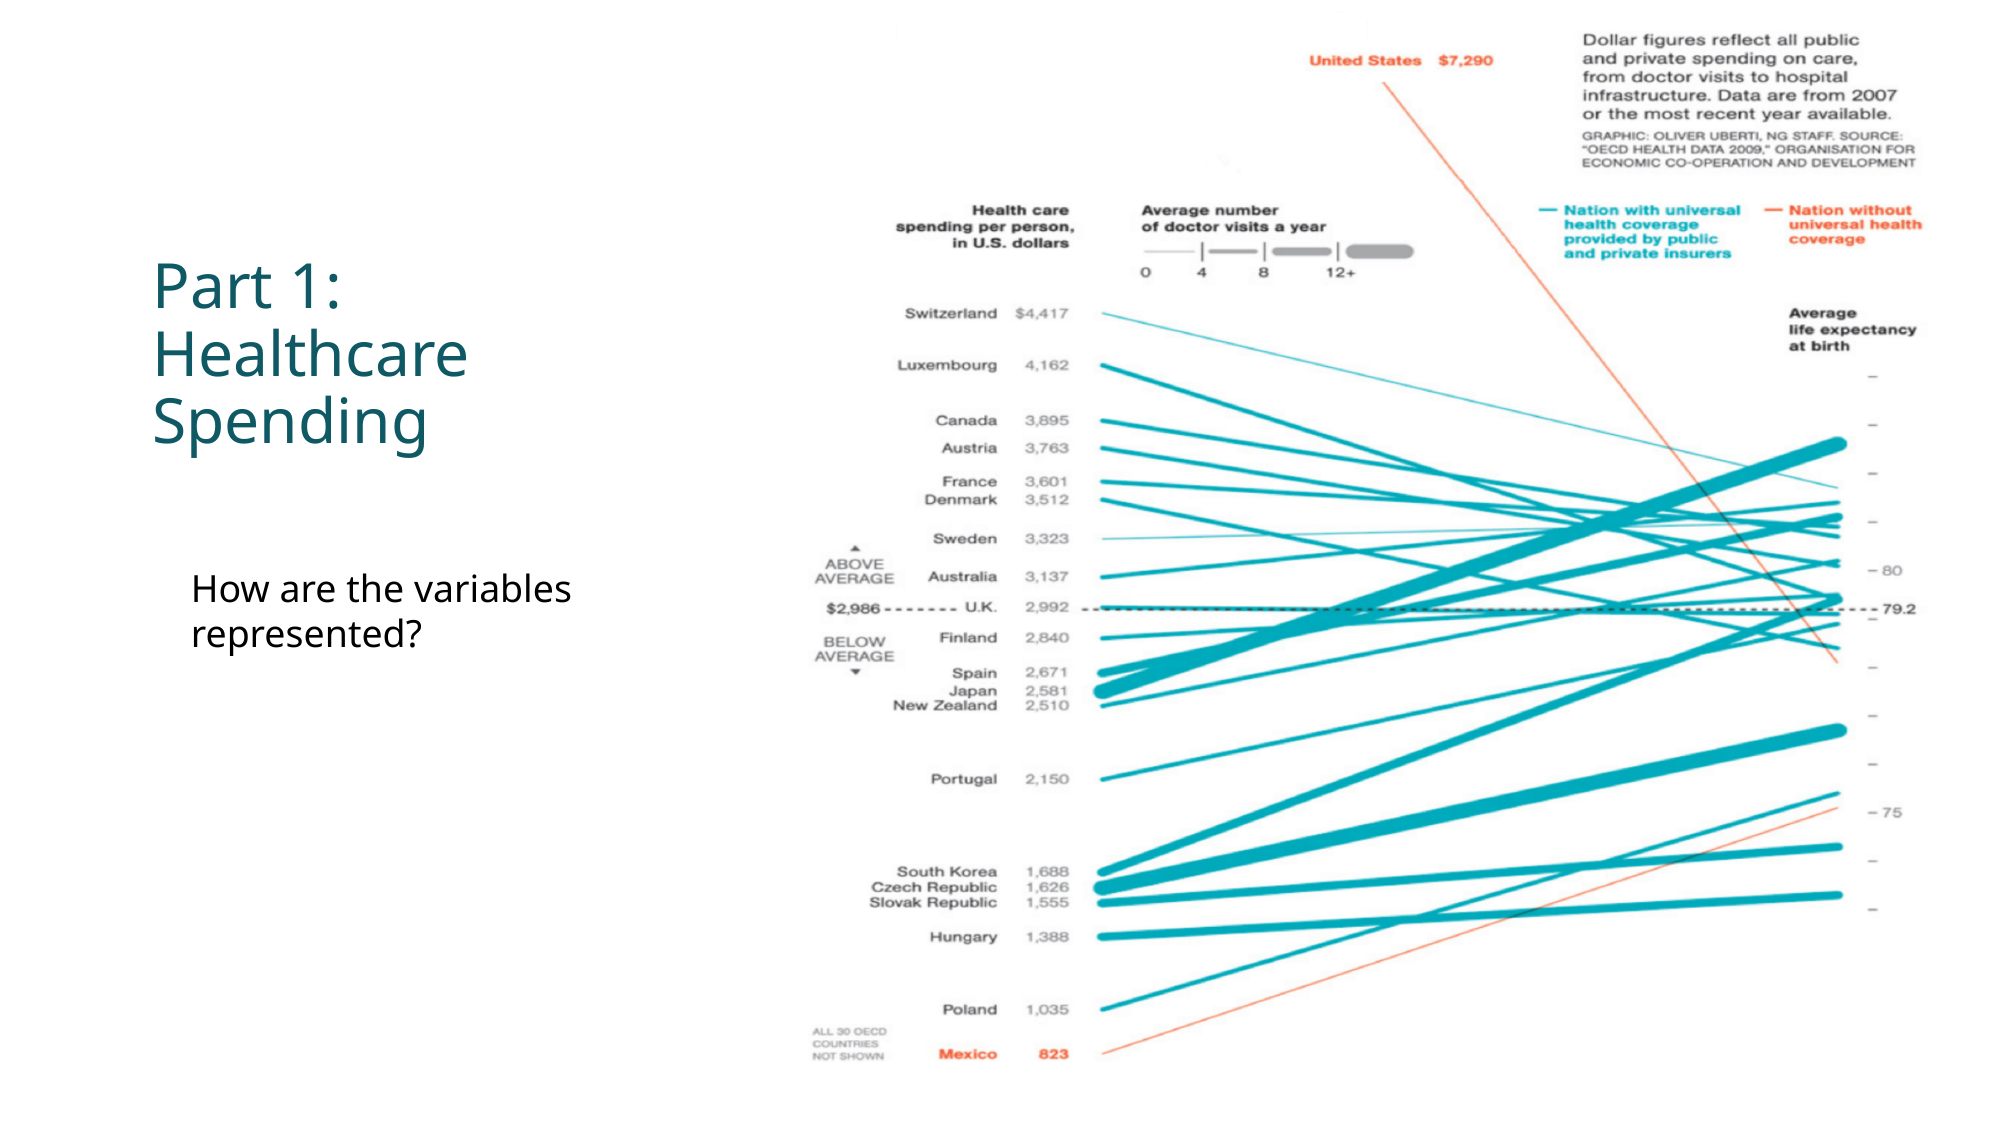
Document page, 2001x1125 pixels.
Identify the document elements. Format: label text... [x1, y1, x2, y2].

text_box How are the variables represented? [176, 557, 648, 663]
picture [787, 11, 1945, 1071]
title Part 1: Healthcare Spending [137, 247, 687, 465]
